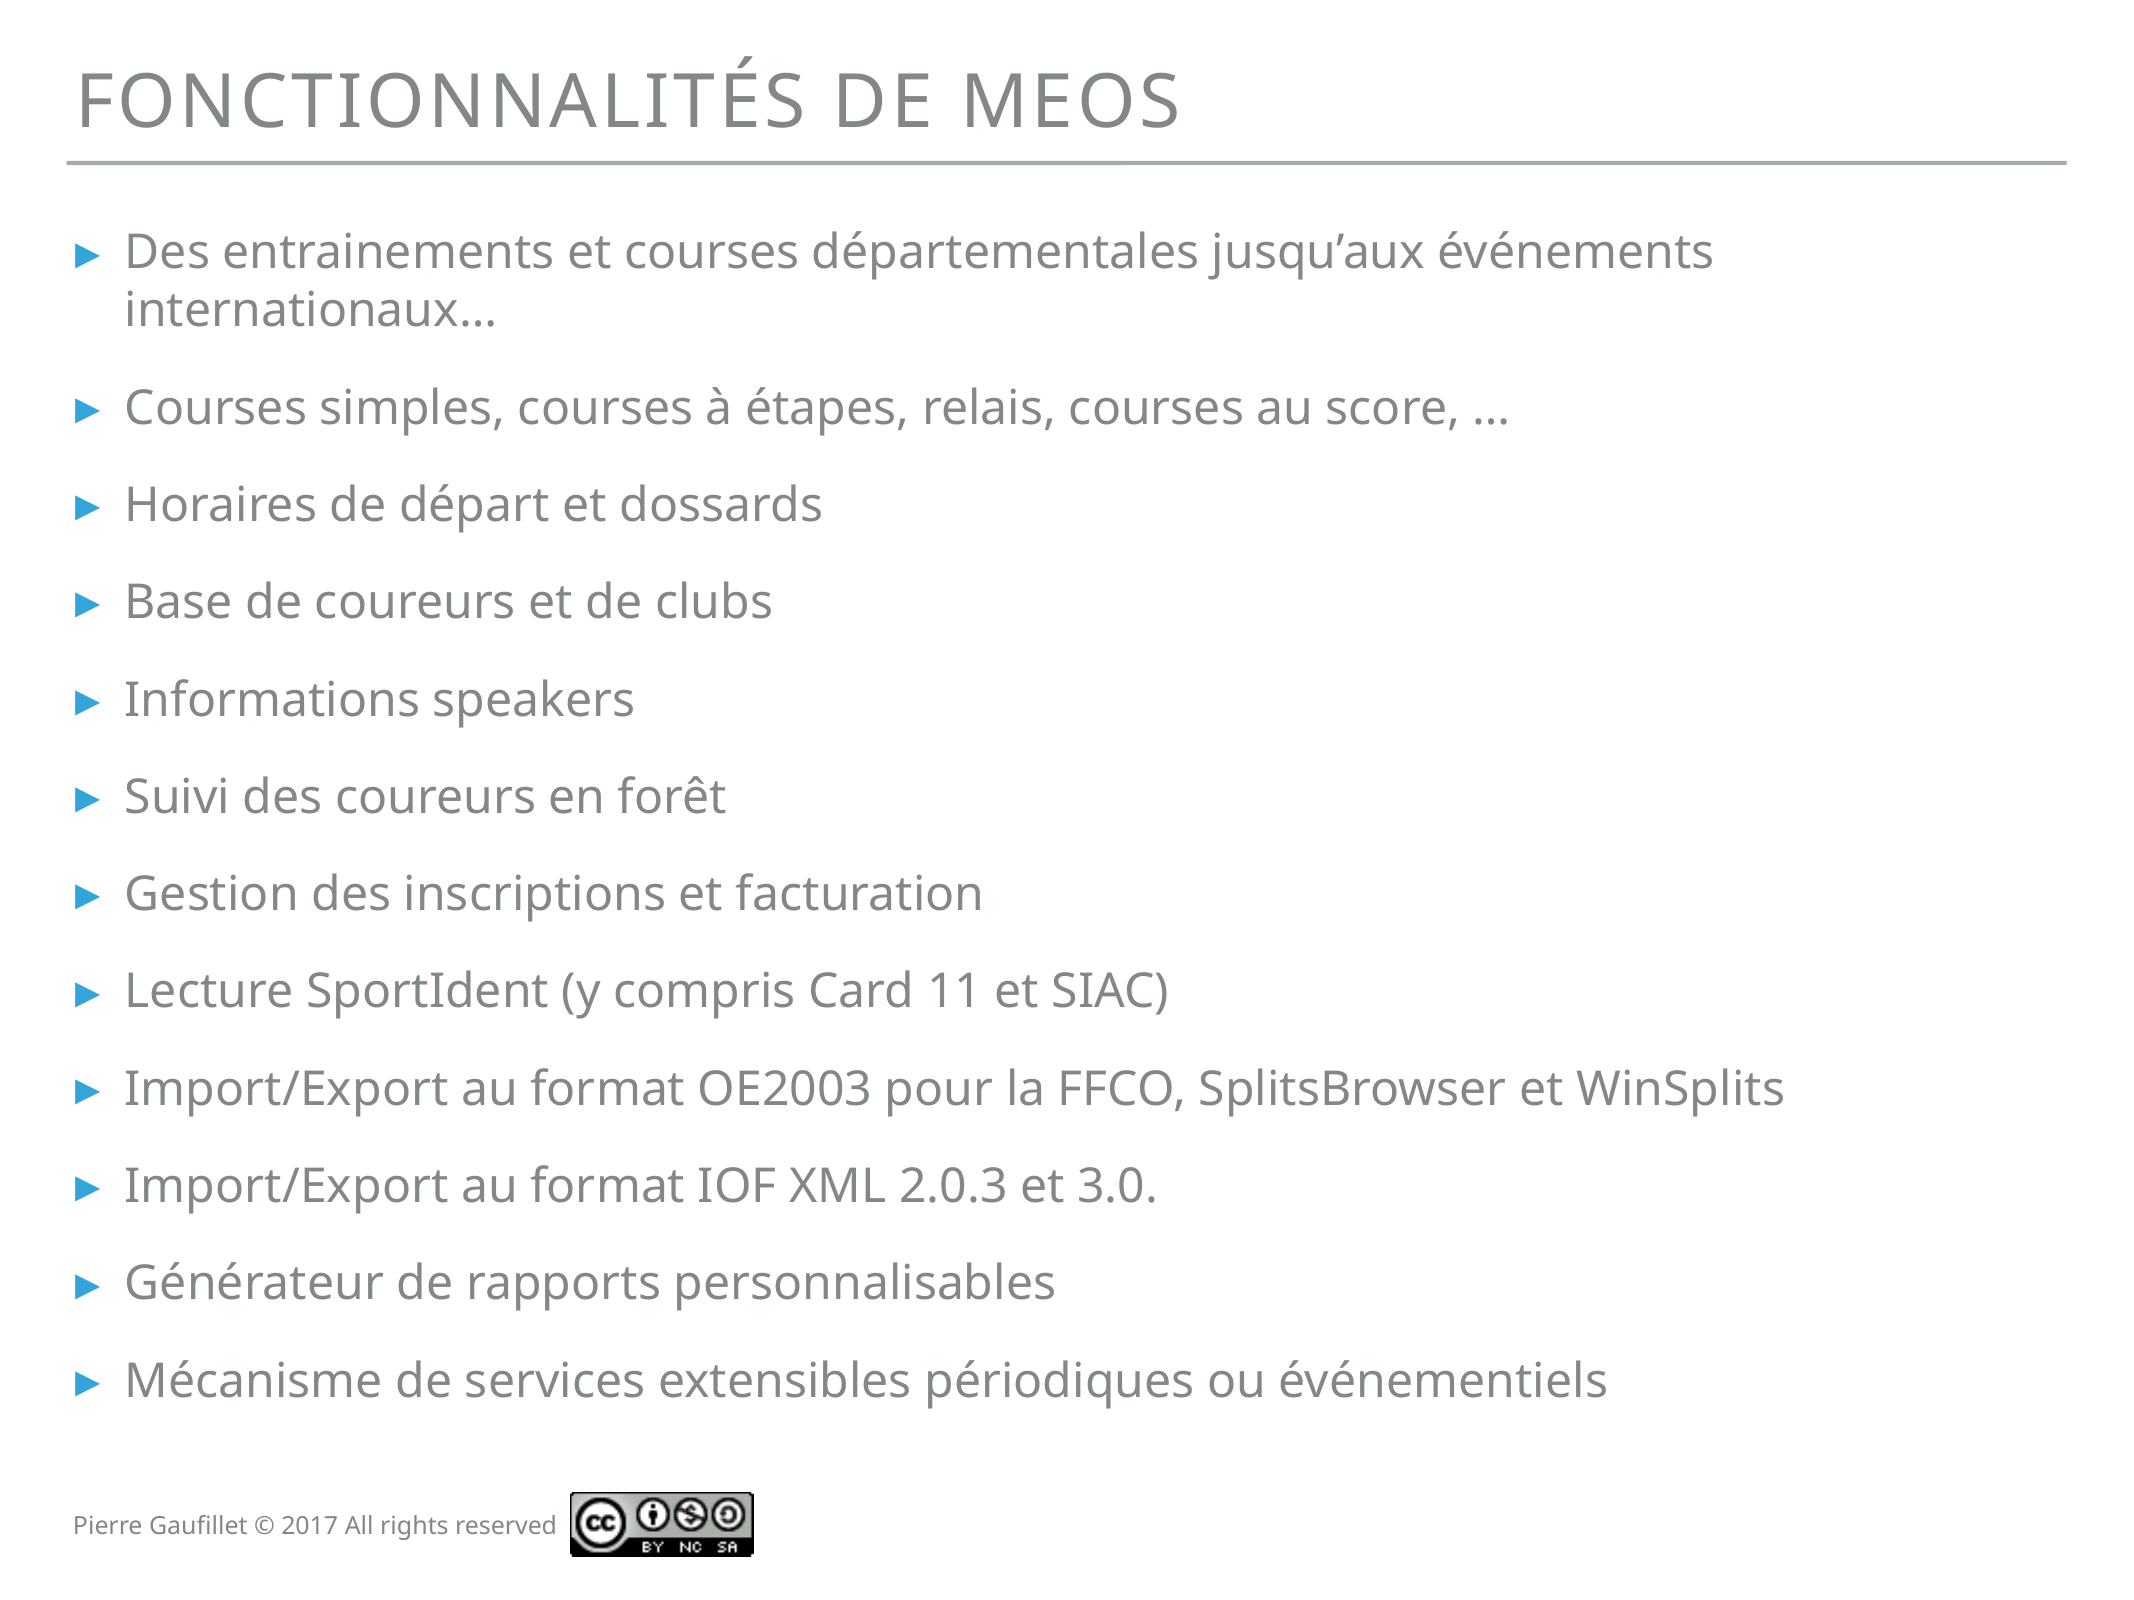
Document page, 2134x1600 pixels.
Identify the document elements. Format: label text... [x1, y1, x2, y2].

list fonctionnalités de meos [66, 45, 1901, 151]
picture [570, 1492, 754, 1557]
list Des entrainements et courses départementales jusqu’aux événements internationaux… Courses simples, courses à étapes, relais, courses au score, … Horaires de départ et dossards Base de coureurs et de clubs Informations speakers Suivi des coureurs en forêt Gestion des inscriptions et facturation Lecture SportIdent (y compris Card 11 et SIAC) Import/Export au format OE2003 pour la FFCO, SplitsBrowser et WinSplits Import/Export au format IOF XML 2.0.3 et 3.0. Générateur de rapports personnalisables Mécanisme de services extensibles périodiques ou événementiels [66, 212, 2068, 1453]
